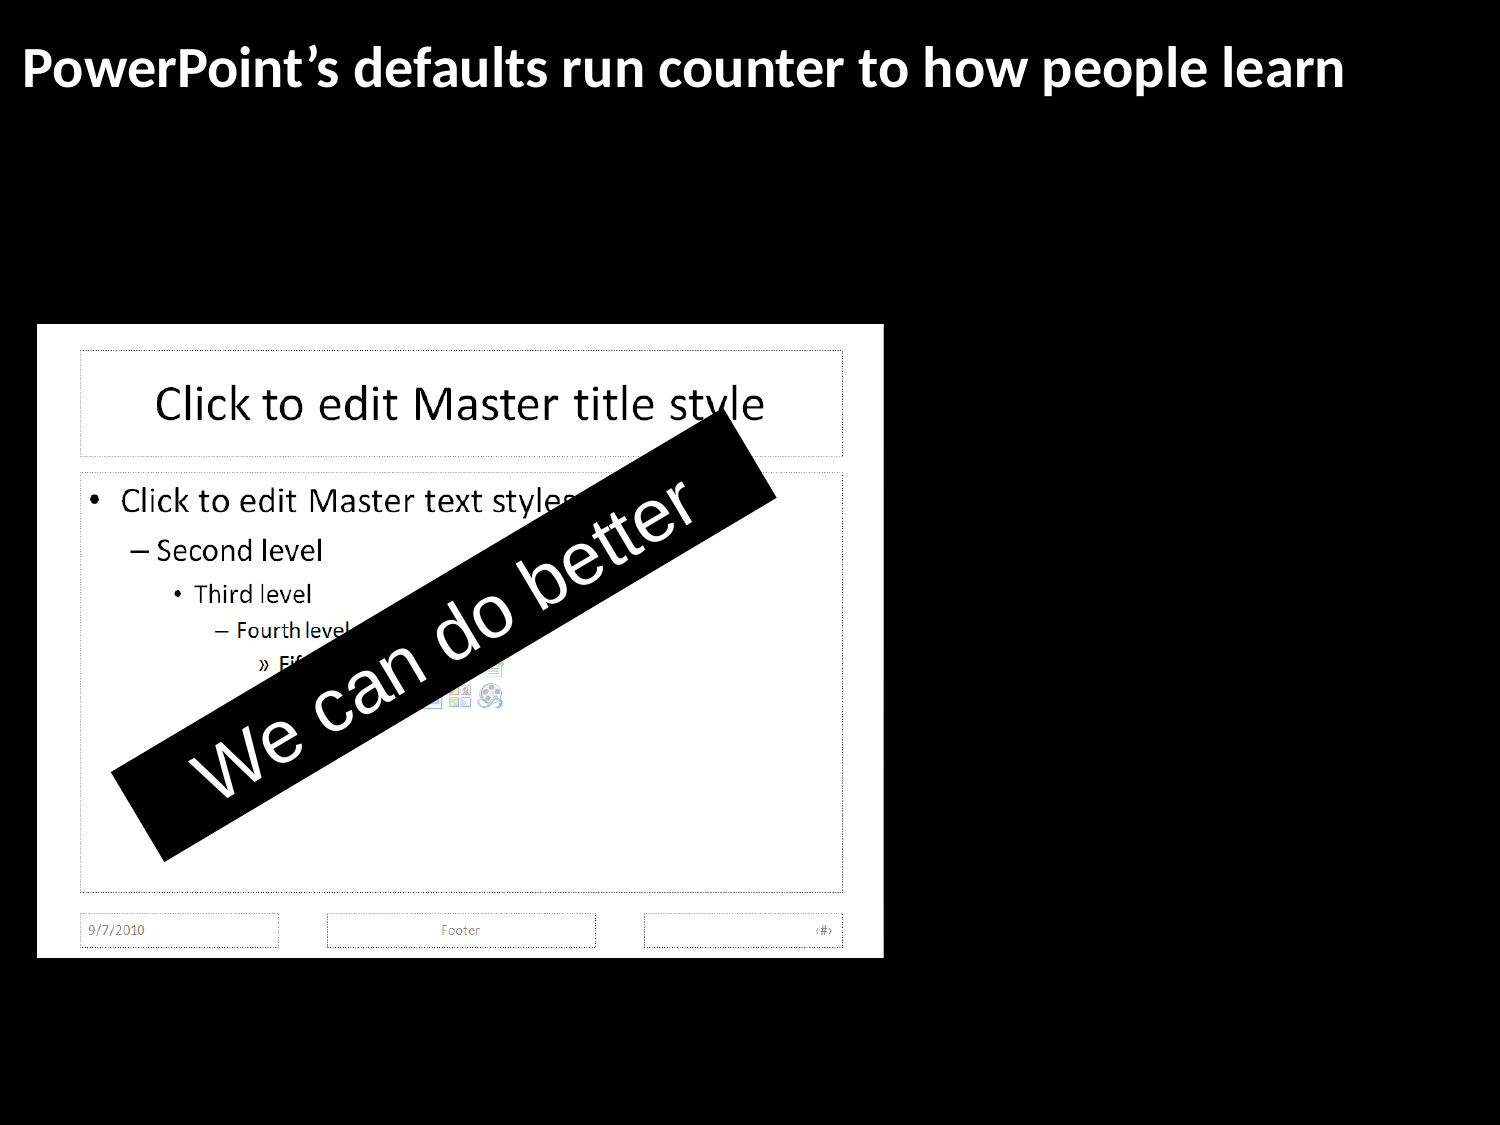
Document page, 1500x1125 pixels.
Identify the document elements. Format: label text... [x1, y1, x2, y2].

picture [37, 324, 884, 958]
text_box PowerPoint’s defaults run counter to how people learn [12, 24, 1488, 104]
